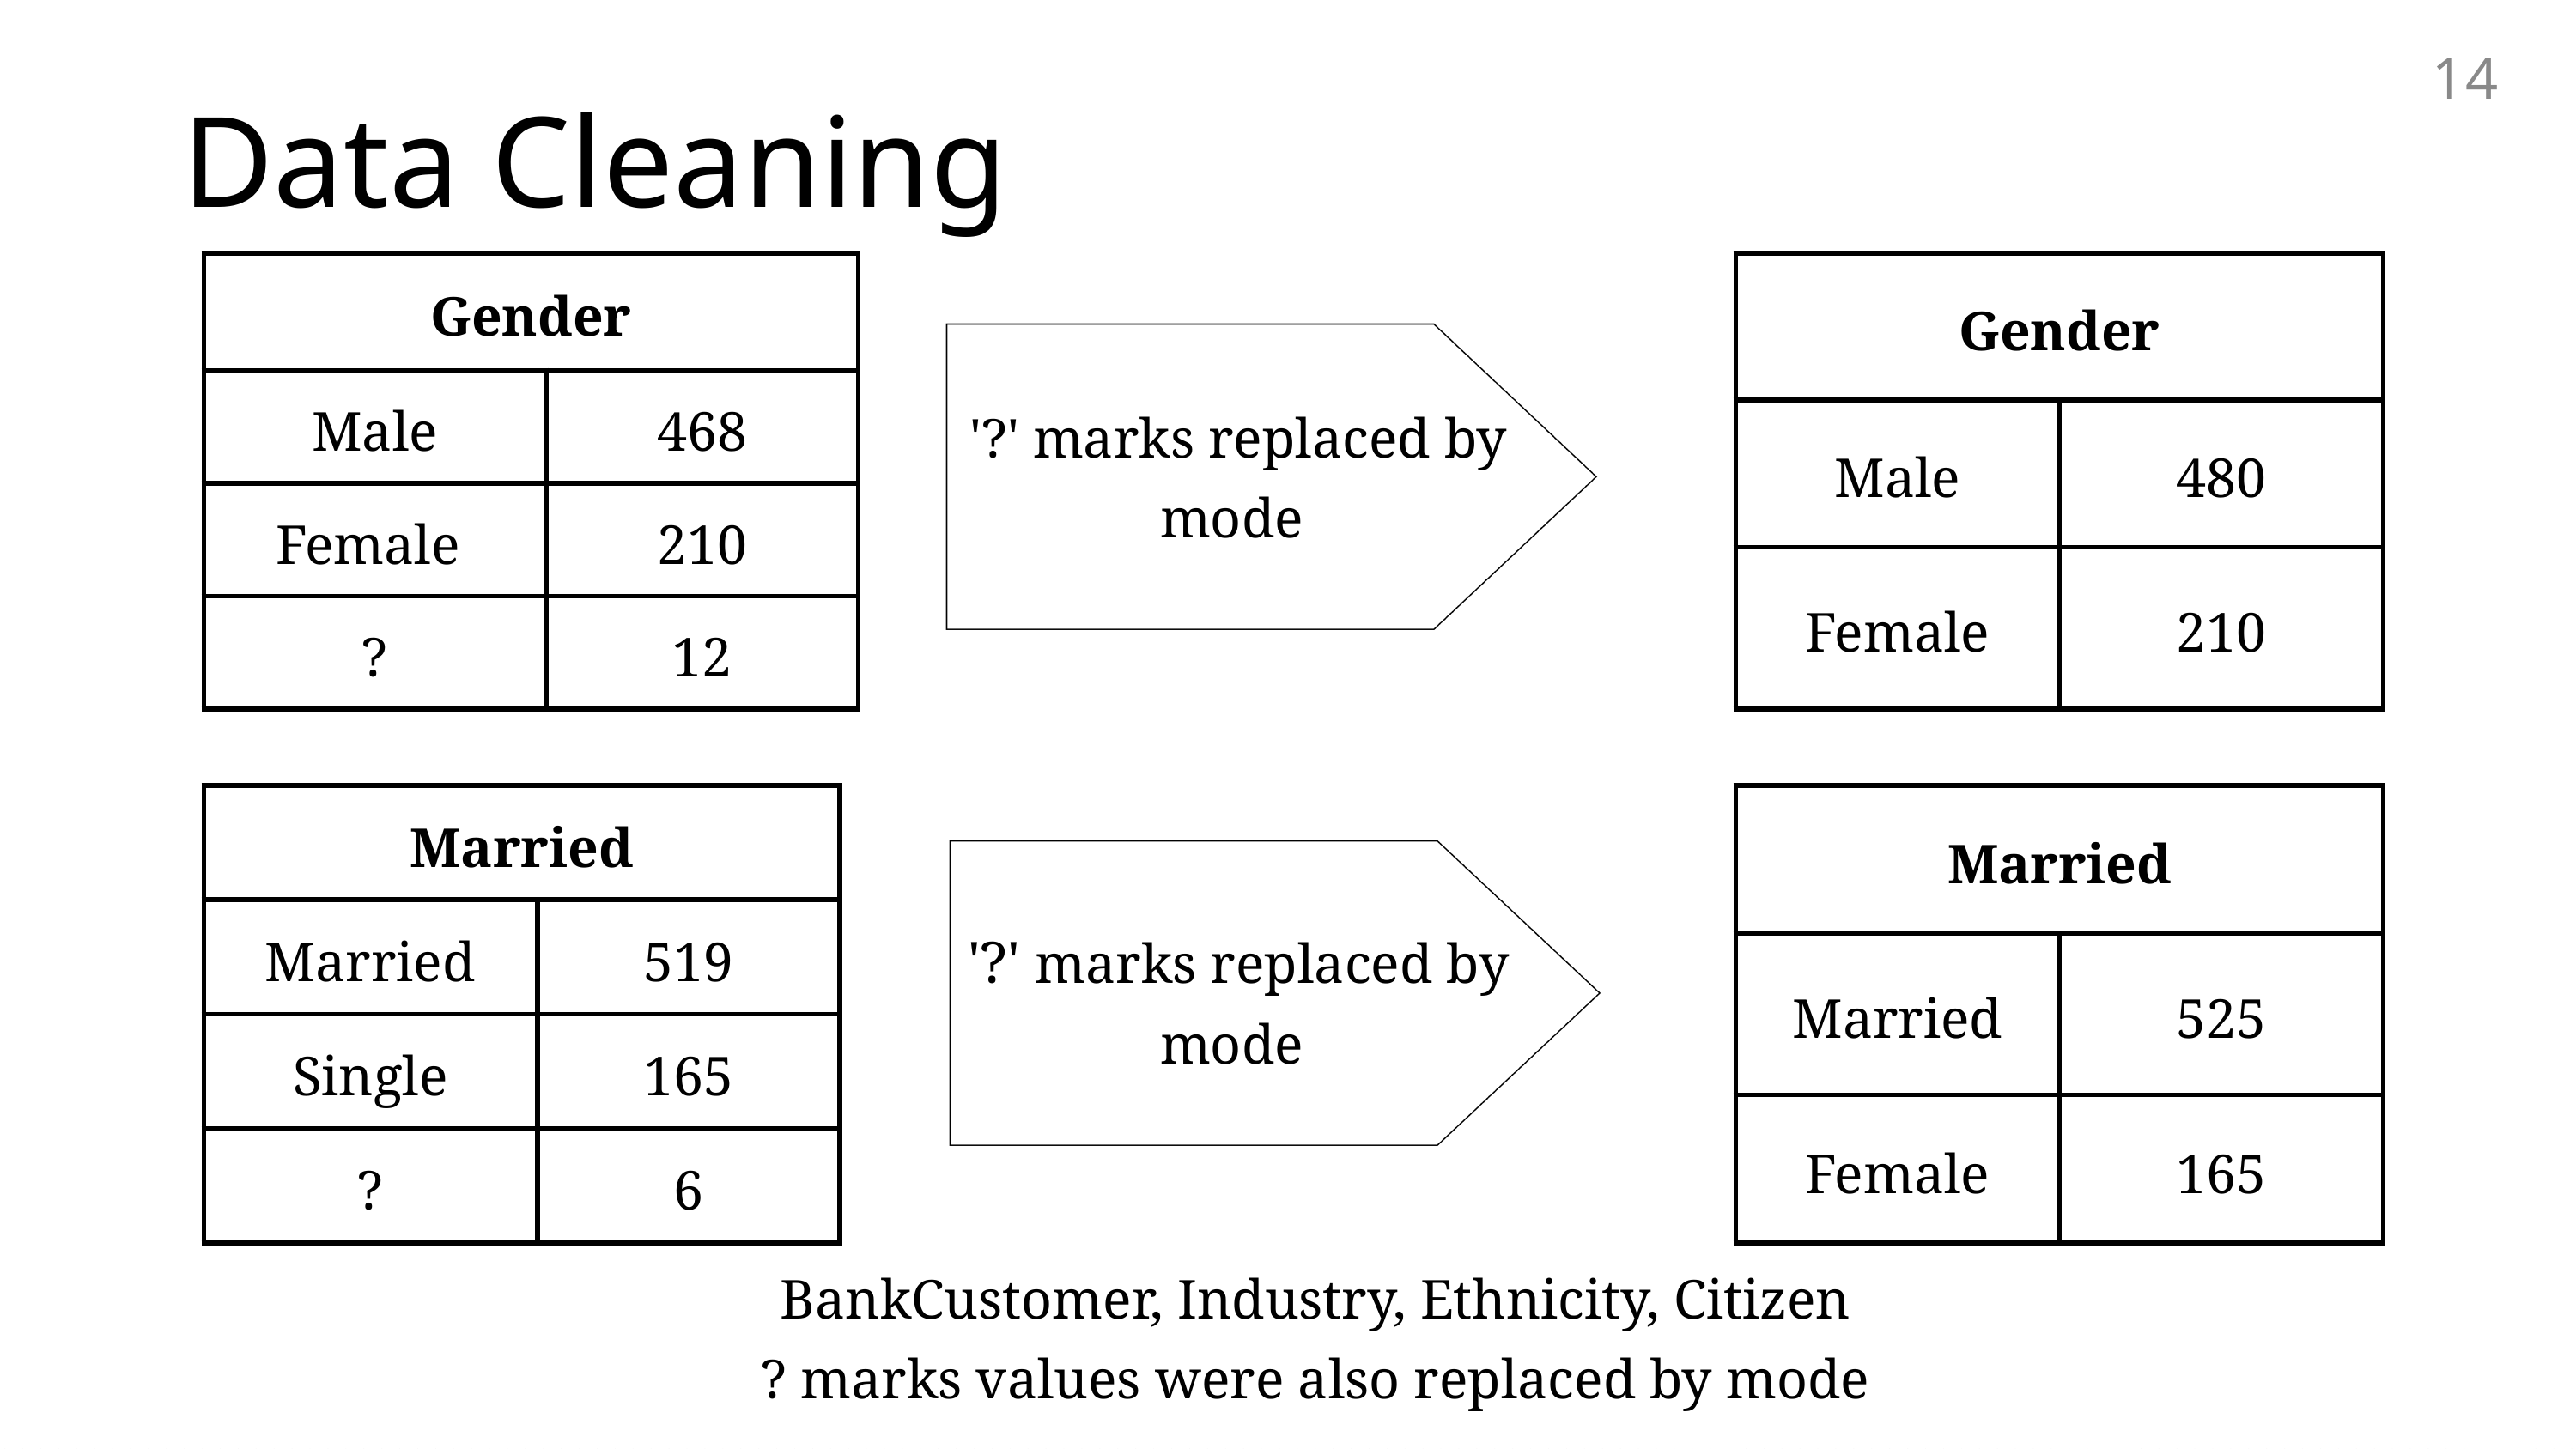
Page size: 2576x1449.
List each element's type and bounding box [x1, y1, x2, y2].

text_box [0, 0, 2576, 1449]
